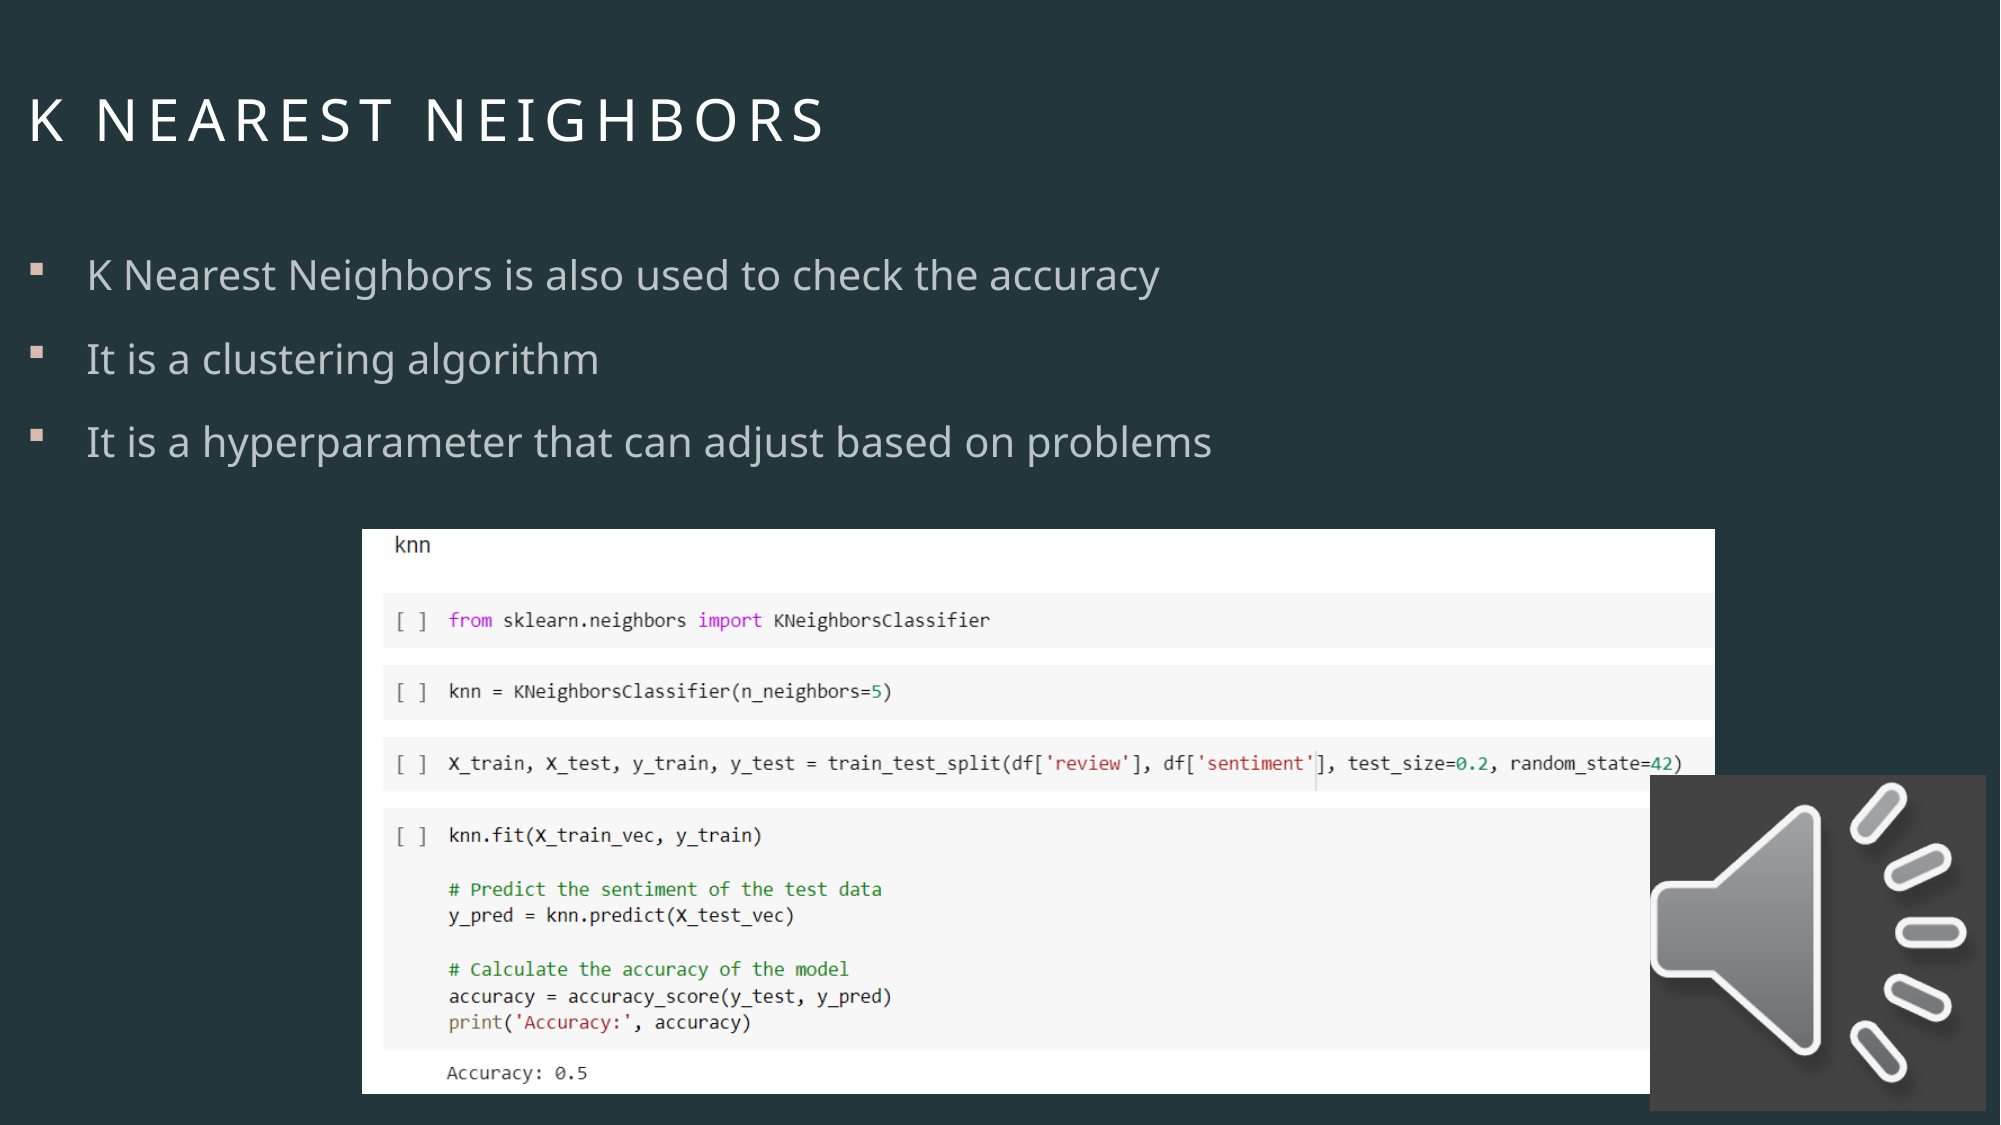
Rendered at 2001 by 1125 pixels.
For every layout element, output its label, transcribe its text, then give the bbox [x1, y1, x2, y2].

title K Nearest Neighbors [27, 83, 1672, 192]
list K Nearest Neighbors is also used to check the accuracy It is a clustering algorithm It is a hyperparameter that can adjust based on problems [27, 236, 1960, 1125]
picture [362, 529, 1987, 1112]
